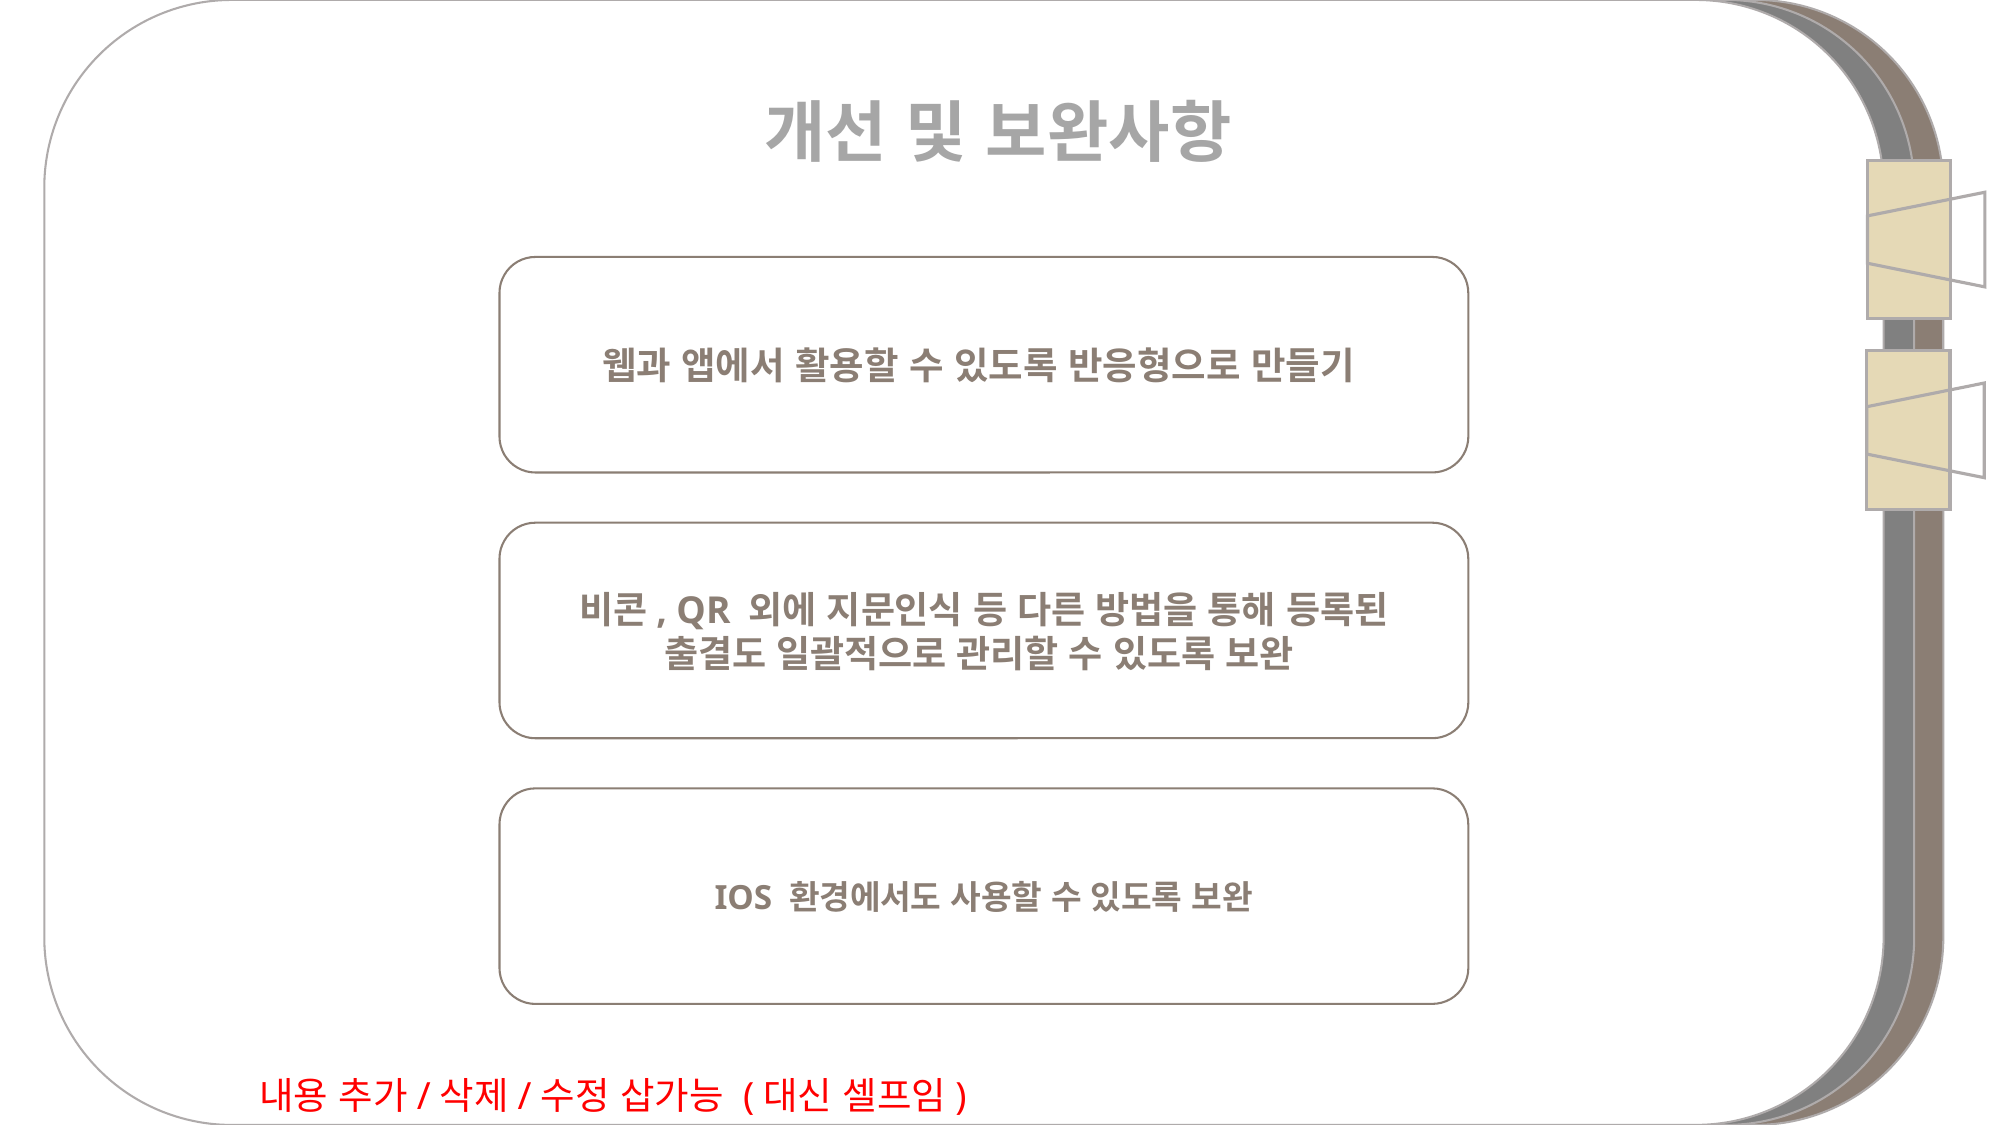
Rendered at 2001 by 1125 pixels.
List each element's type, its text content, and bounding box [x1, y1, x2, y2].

text_box IOS 환경에서도 사용할 수 있도록 보완 [498, 787, 1470, 1005]
text_box [1866, 456, 1951, 511]
text_box [1866, 159, 1952, 214]
text_box [1725, 0, 1914, 159]
text_box [1754, 511, 1945, 1125]
text_box [1866, 350, 1951, 405]
text_box [1755, 0, 1943, 159]
text_box 개선 및 보완사항 [749, 82, 1248, 177]
text_box [1866, 190, 1986, 289]
text_box [1866, 265, 1952, 320]
text_box [1865, 381, 1986, 479]
text_box [43, 0, 1885, 1125]
text_box [1885, 320, 1916, 350]
text_box 비콘, QR 외에 지문인식 등 다른 방법을 통해 등록된 출결도 일괄적으로 관리할 수 있도록 보완 [498, 521, 1470, 740]
text_box 내용 추가/삭제/수정 삽가능 (대신 셀프임) [244, 1064, 1000, 1125]
text_box [1916, 320, 1945, 350]
text_box 웹과 앱에서 활용할 수 있도록 반응형으로 만들기 [498, 255, 1470, 474]
text_box [1723, 511, 1916, 1125]
